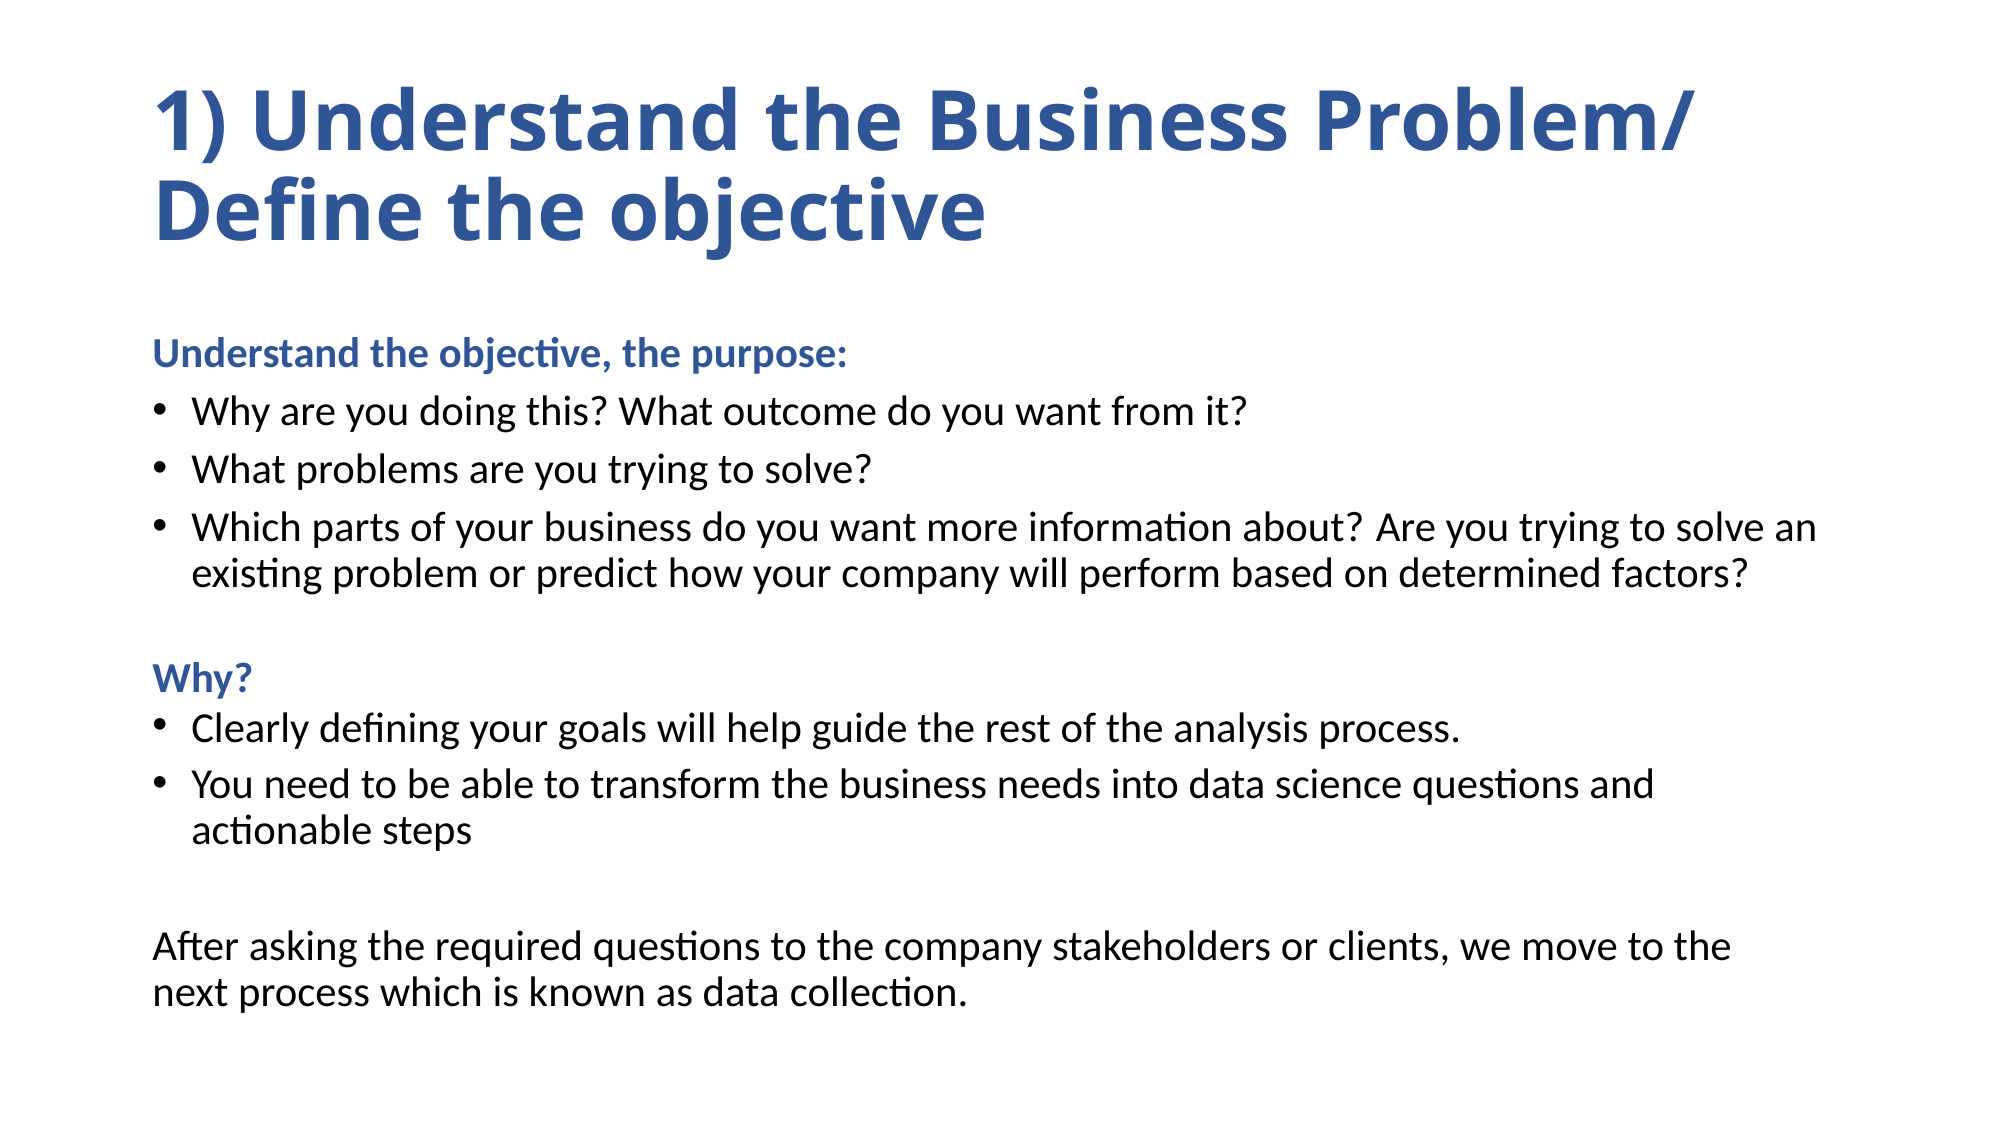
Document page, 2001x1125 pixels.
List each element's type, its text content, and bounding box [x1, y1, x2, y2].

list Understand the objective, the purpose: Why are you doing this? What outcome do you want from it? What problems are you trying to solve? Which parts of your business do you want more information about? Are you trying to solve an existing problem or predict how your company will perform based on determined factors? Why? Clearly defining your goals will help guide the rest of the analysis process. You need to be able to transform the business needs into data science questions and actionable steps After asking the required questions to the company stakeholders or clients, we move to the next process which is known as data collection. [137, 322, 1863, 1037]
title 1) Understand the Business Problem/ Define the objective [137, 59, 1863, 278]
